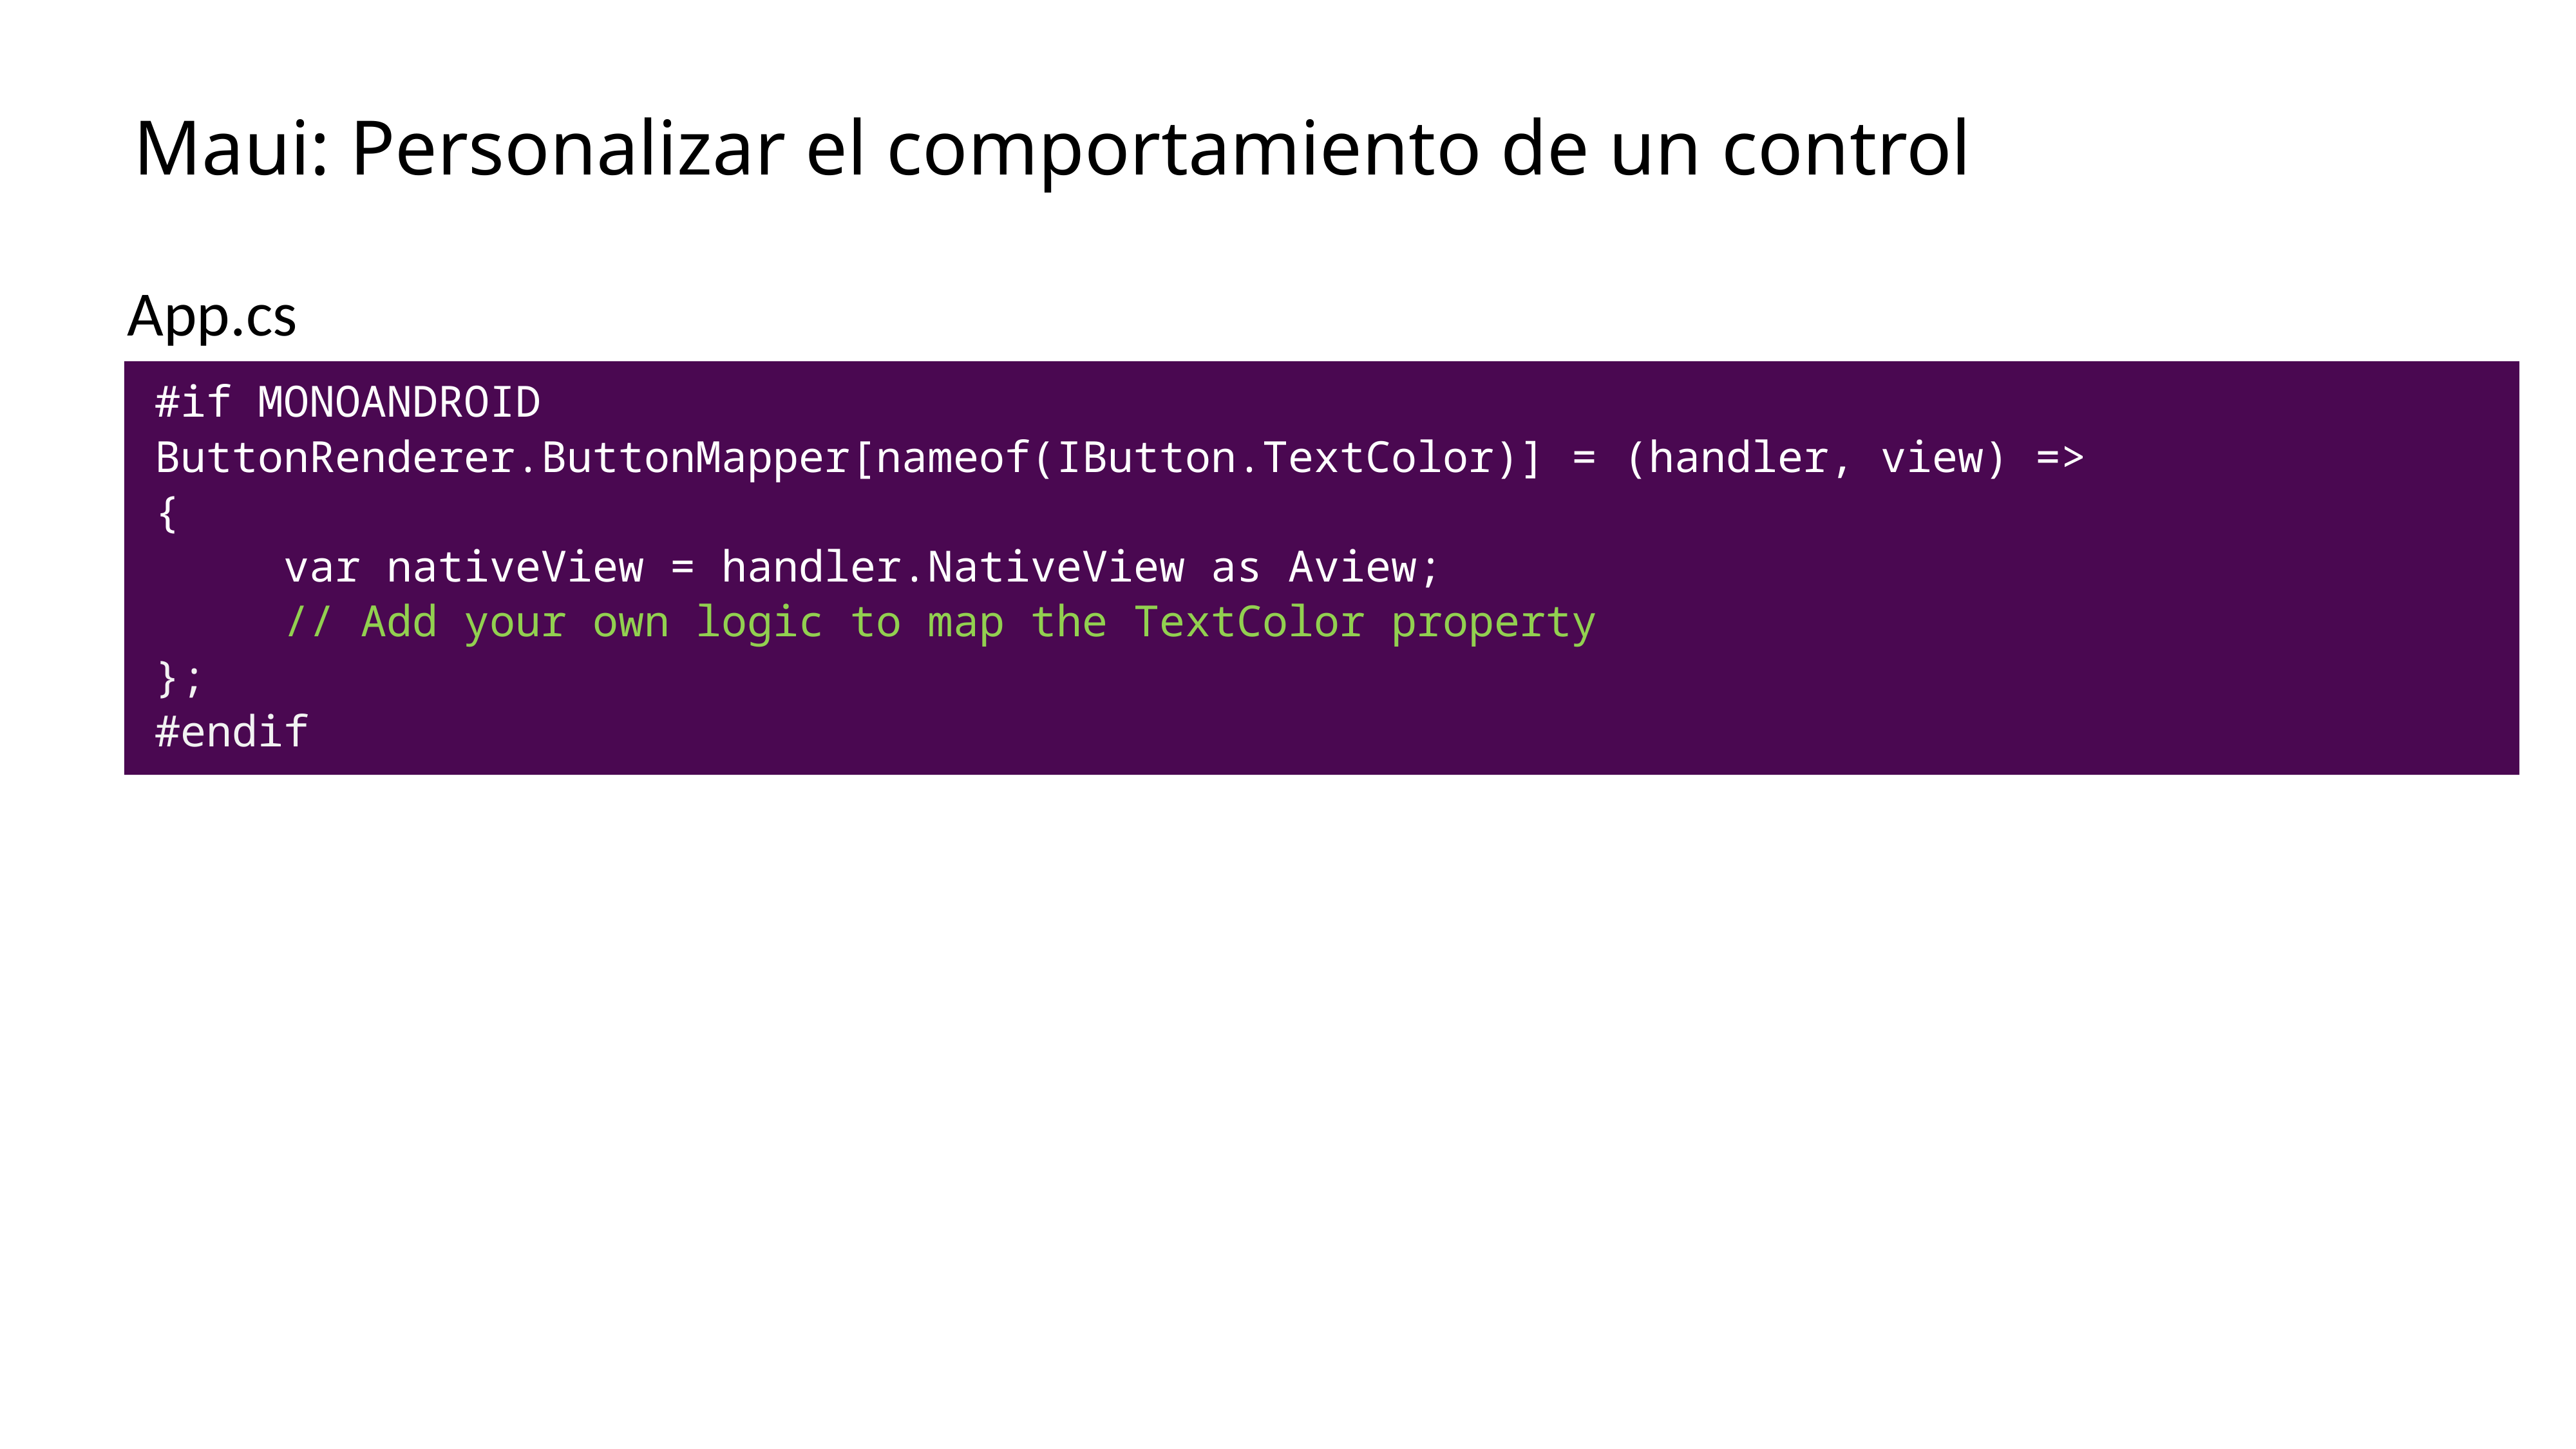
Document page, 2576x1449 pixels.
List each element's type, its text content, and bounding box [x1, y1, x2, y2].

text_box #if MONOANDROID ButtonRenderer.ButtonMapper[nameof(IButton.TextColor)] = (handler, view) => { var nativeView = handler.NativeView as Aview; // Add your own logic to map the TextColor property }; #endif [124, 361, 2520, 775]
text_box App.cs [90, 251, 719, 380]
title Maui: Personalizar el comportamiento de un control [124, 105, 2452, 196]
